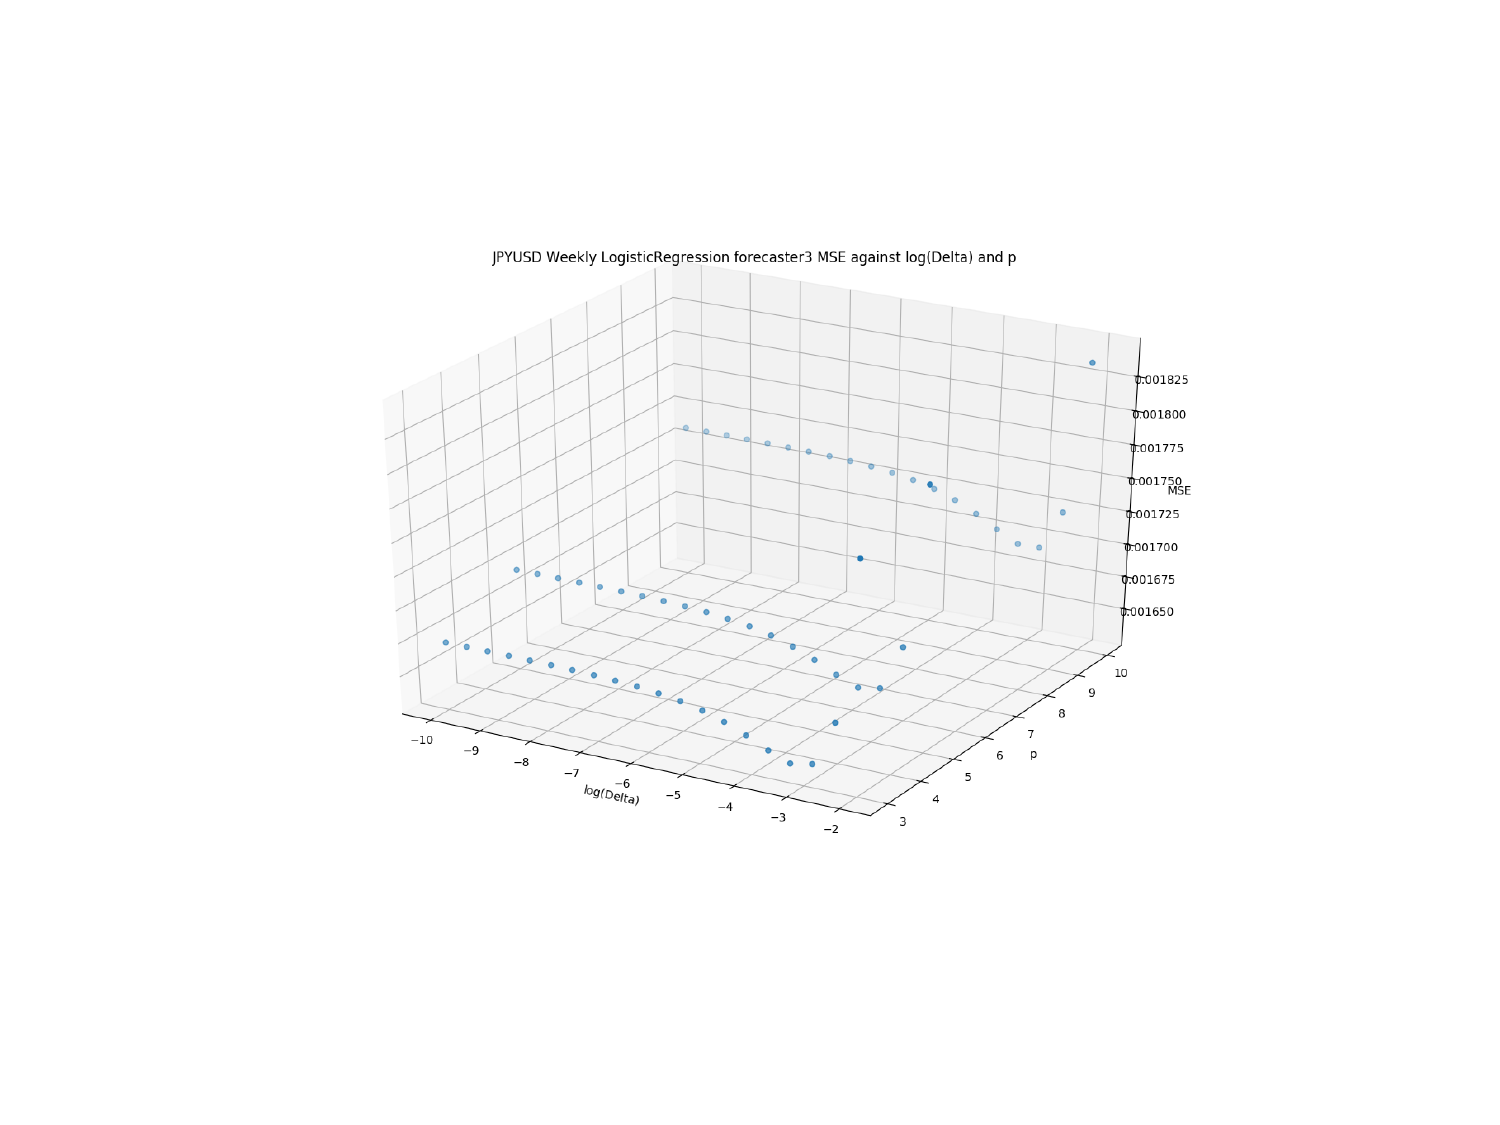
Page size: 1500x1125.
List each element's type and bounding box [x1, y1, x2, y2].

picture [119, 119, 1358, 946]
